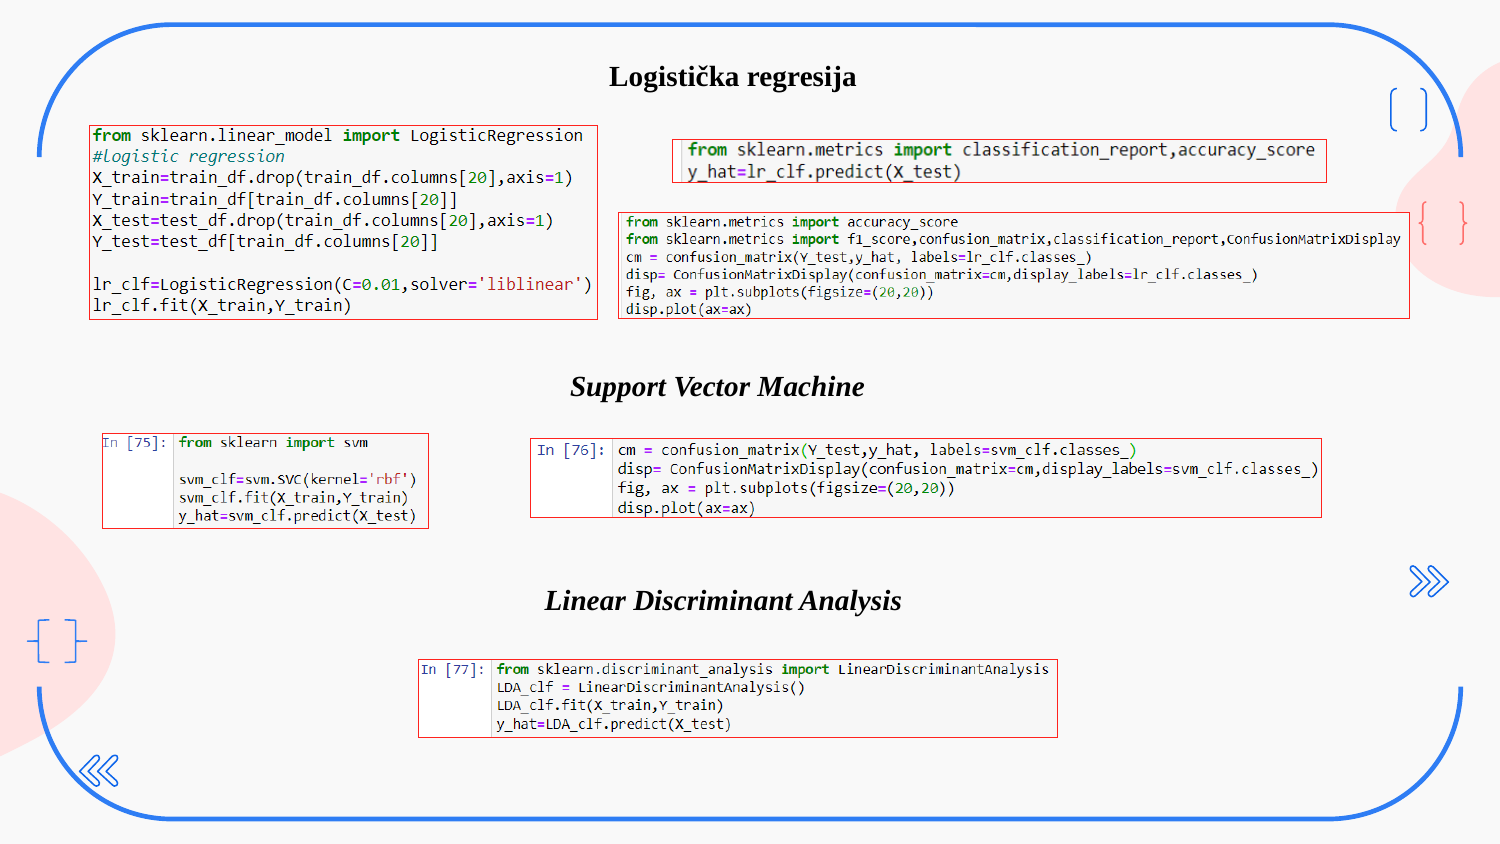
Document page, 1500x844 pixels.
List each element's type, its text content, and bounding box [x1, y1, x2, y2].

picture [418, 659, 1059, 738]
picture [618, 211, 1410, 319]
picture [672, 139, 1327, 183]
picture [530, 438, 1323, 518]
text_box Logistička regresija [445, 49, 1021, 100]
text_box Linear Discriminant Analysis [436, 573, 1011, 624]
picture [88, 124, 598, 320]
picture [102, 432, 429, 530]
text_box Support Vector Machine [430, 360, 1006, 410]
